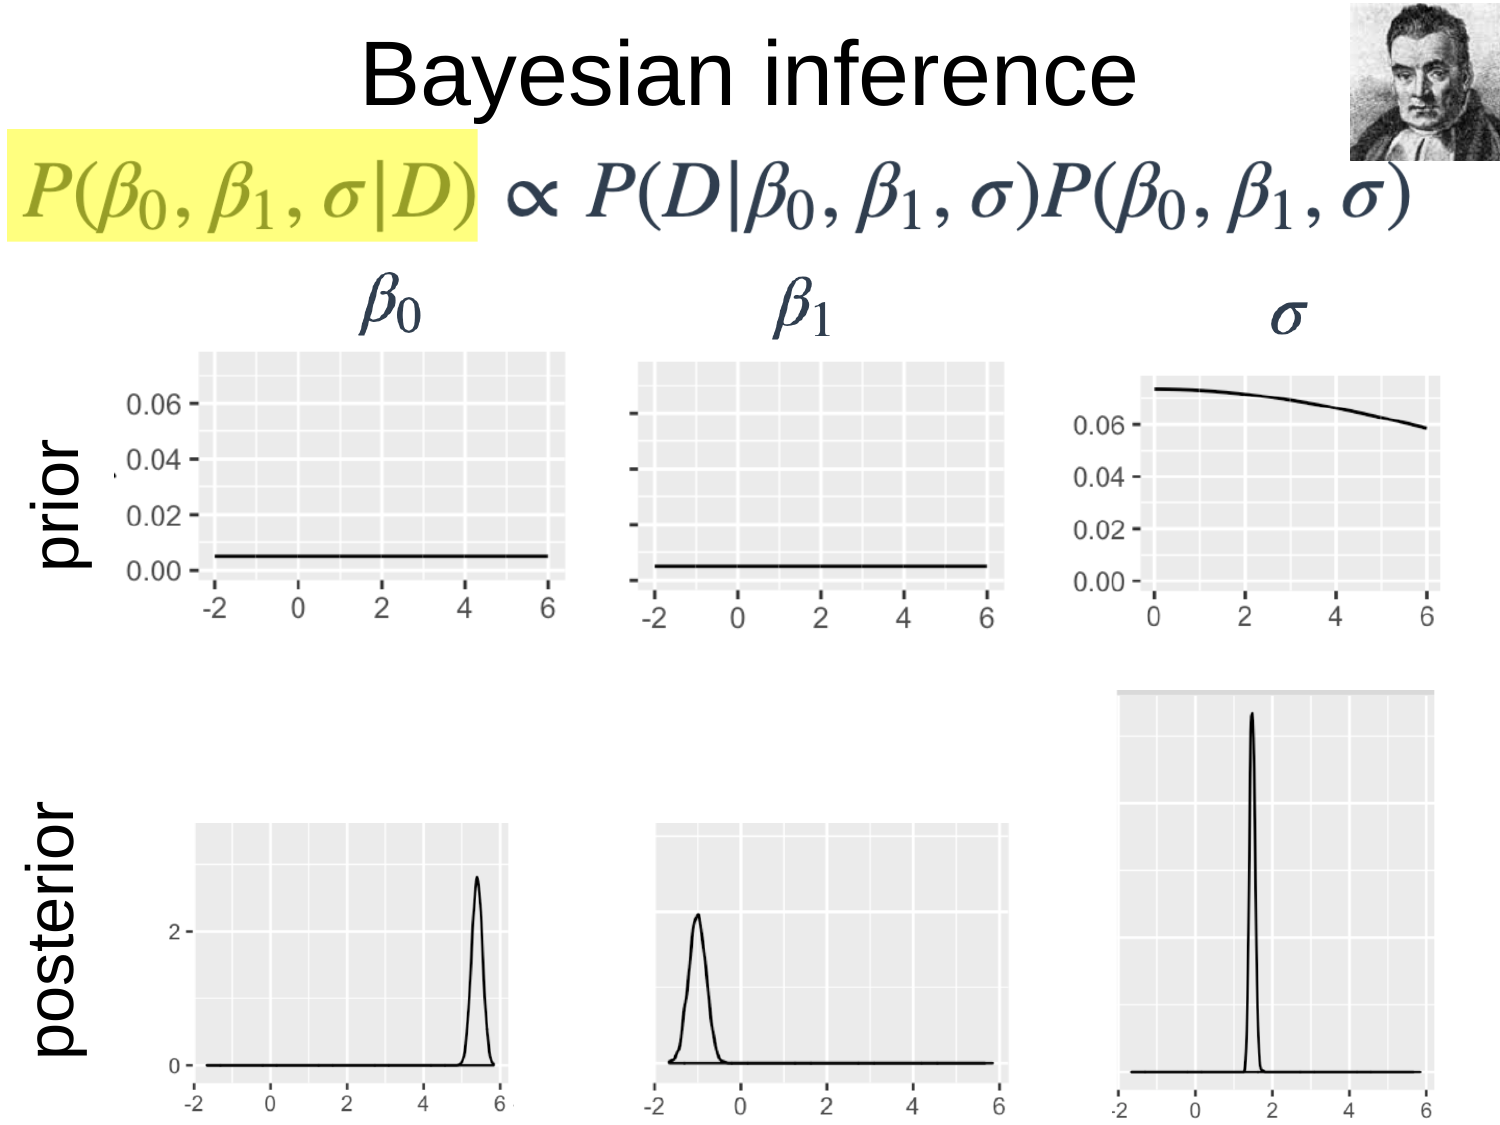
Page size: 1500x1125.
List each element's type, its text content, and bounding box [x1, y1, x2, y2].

picture [1112, 690, 1444, 1125]
title Bayesian inference [75, 0, 1425, 129]
text_box prior [4, 312, 99, 588]
picture [1067, 362, 1457, 638]
text_box posterior [0, 750, 95, 1075]
picture [1255, 287, 1324, 343]
picture [642, 823, 1010, 1121]
picture [0, 3, 1500, 635]
picture [165, 823, 514, 1121]
